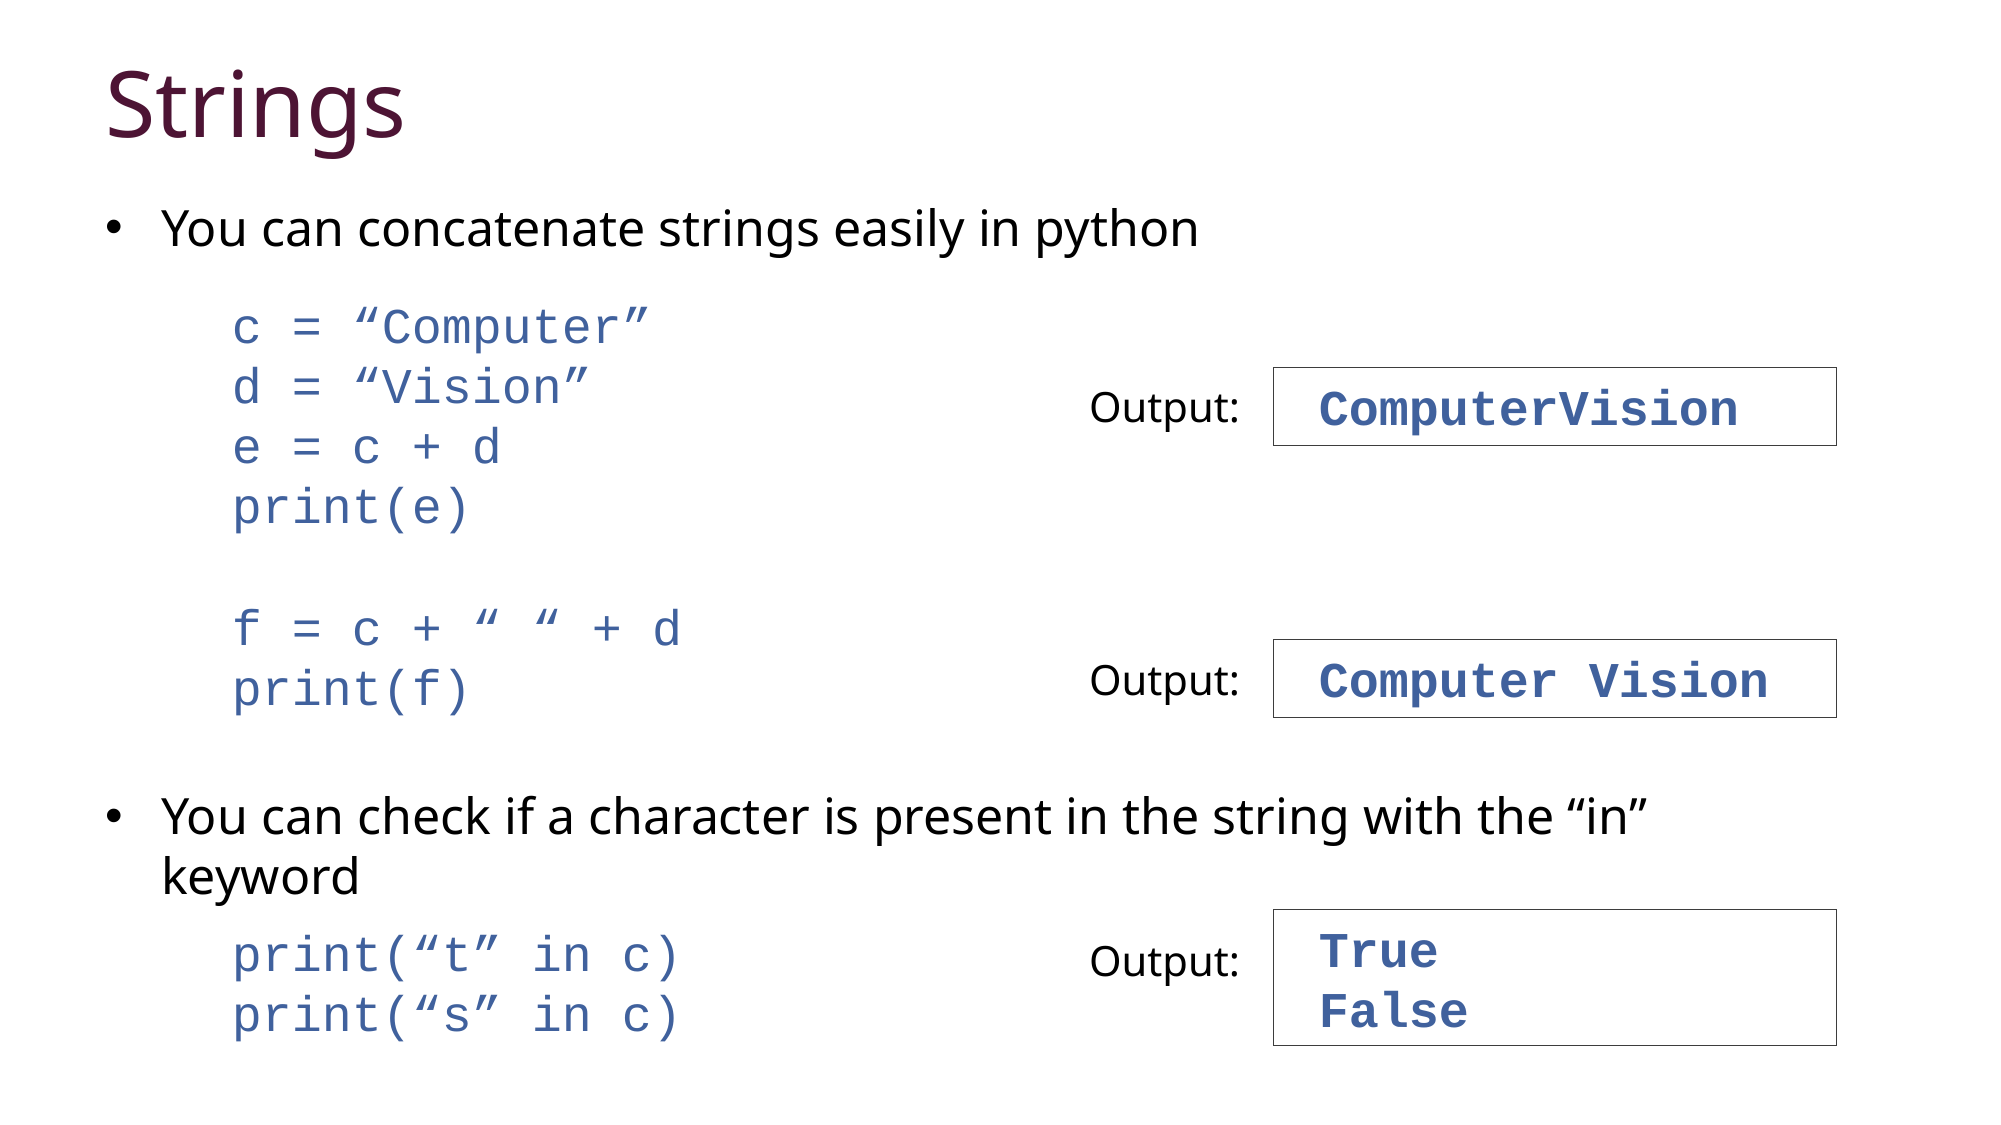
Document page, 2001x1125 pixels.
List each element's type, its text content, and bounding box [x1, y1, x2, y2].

text_box Strings [90, 48, 1323, 164]
text_box f = c + “ “ + d print(f) [216, 588, 1780, 777]
text_box Output: [1074, 927, 1273, 1004]
text_box True False [1273, 909, 1837, 1046]
text_box Computer Vision [1273, 639, 1837, 718]
text_box You can concatenate strings easily in python [90, 189, 1837, 287]
text_box ComputerVision [1273, 367, 1837, 446]
text_box print(“t” in c) print(“s” in c) [216, 913, 1780, 1125]
text_box Output: [1074, 645, 1312, 722]
text_box Output: [1074, 373, 1312, 450]
text_box You can check if a character is present in the string with the “in” keyword [90, 777, 1837, 905]
text_box c = “Computer” d = “Vision” e = c + d print(e) [216, 287, 1780, 540]
